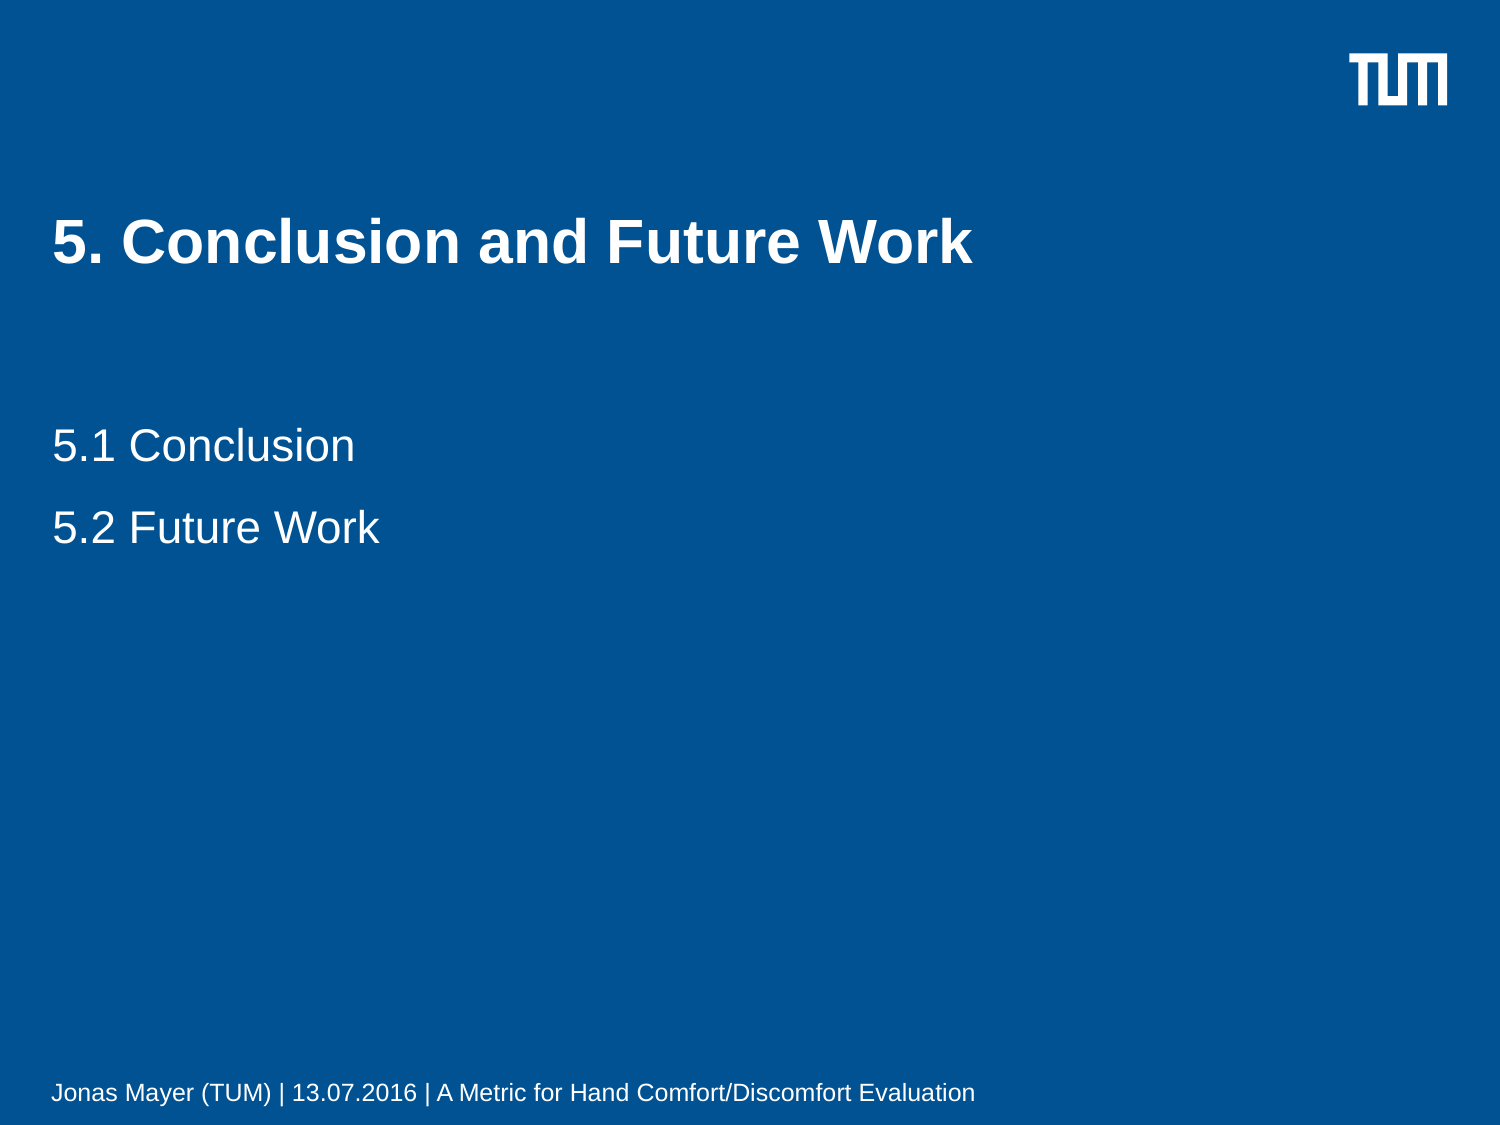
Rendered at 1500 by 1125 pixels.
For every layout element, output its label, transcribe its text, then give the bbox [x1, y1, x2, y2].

title 5. Conclusion and Future Work 5.1 Conclusion 5.2 Future Work [52, 162, 1449, 547]
footer Jonas Mayer (TUM) | 13.07.2016 | A Metric for Hand Comfort/Discomfort Evaluation [51, 1061, 1112, 1122]
